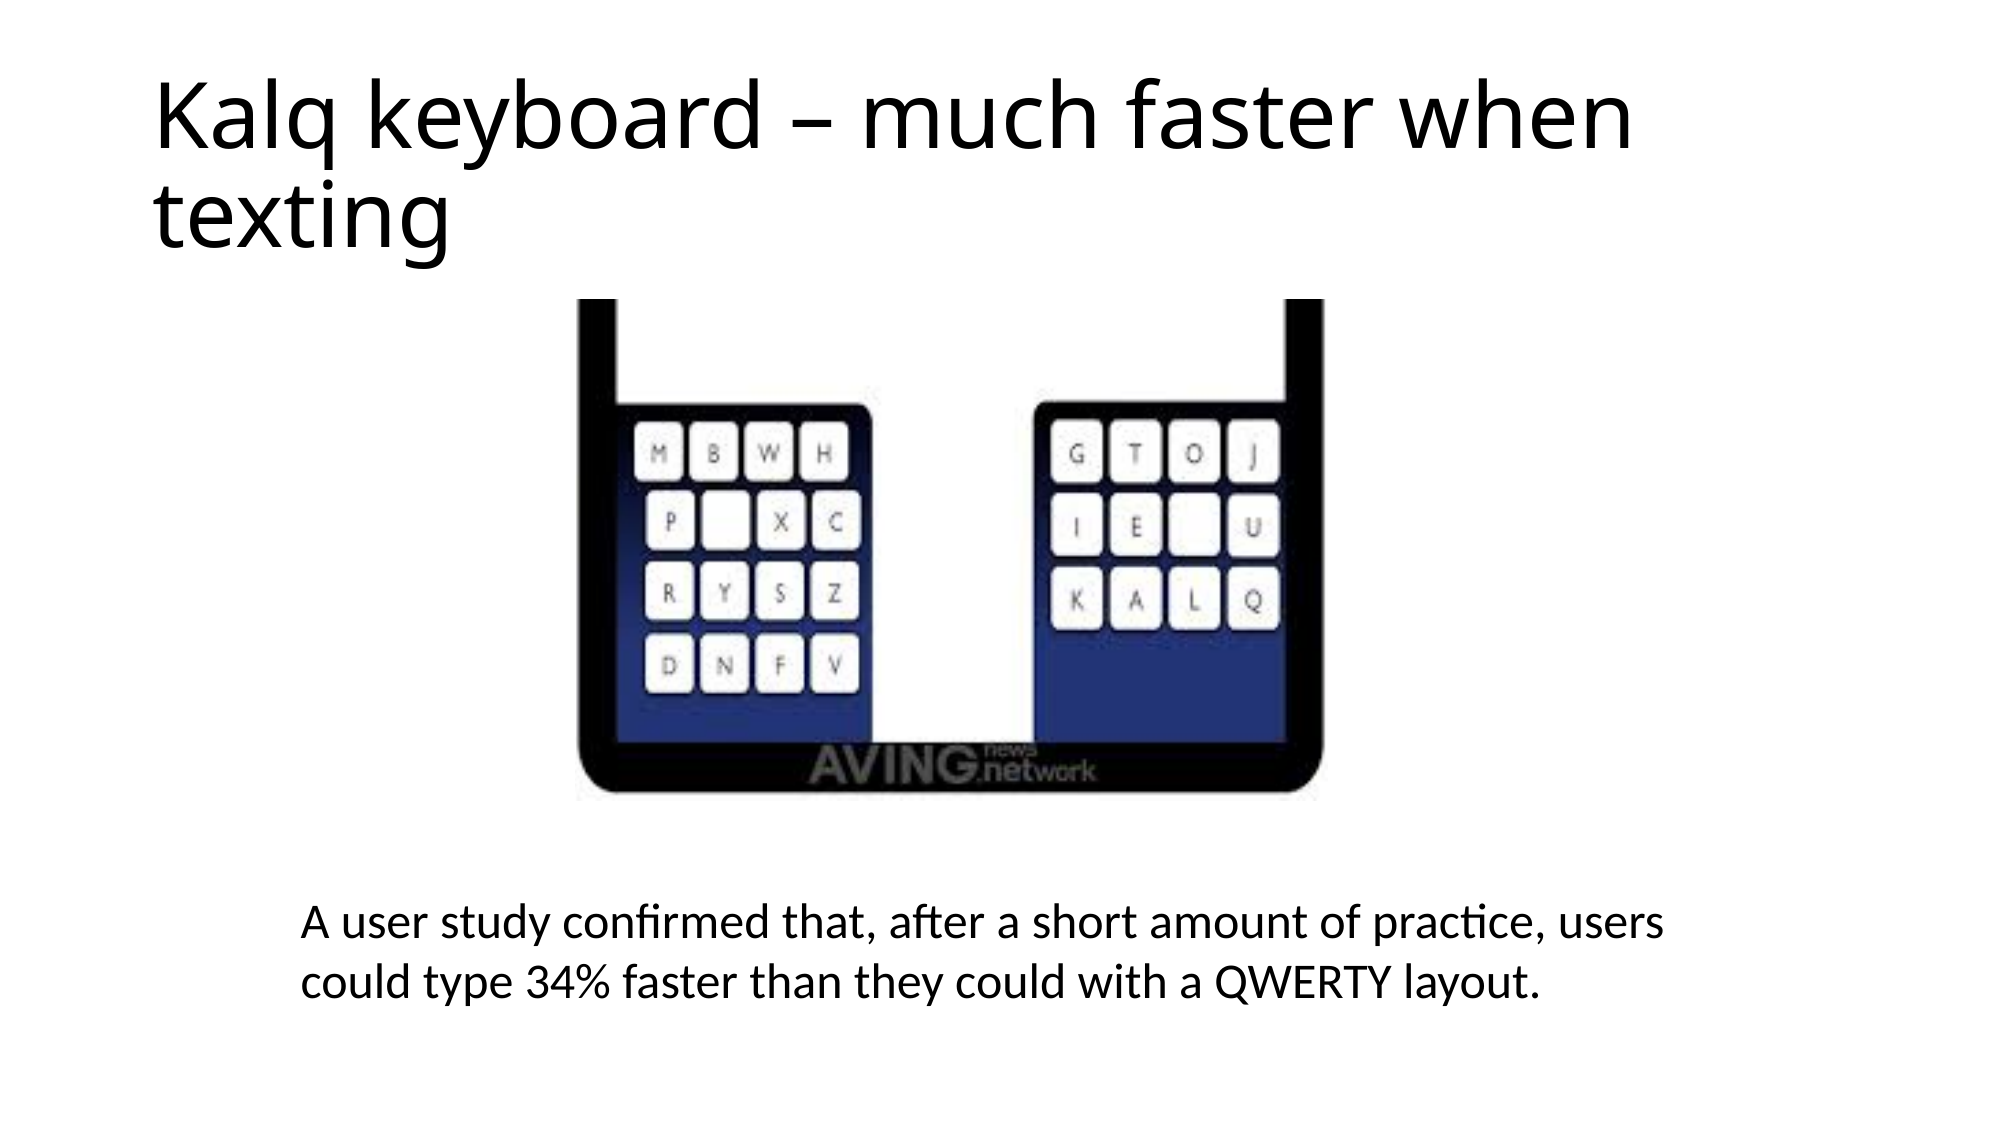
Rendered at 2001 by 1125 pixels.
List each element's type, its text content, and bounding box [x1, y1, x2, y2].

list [575, 299, 1328, 801]
text_box A user study confirmed that, after a short amount of practice, users could type 34% faster than they could with a QWERTY layout. [285, 880, 1715, 1016]
title Kalq keyboard – much faster when texting [137, 59, 1863, 278]
